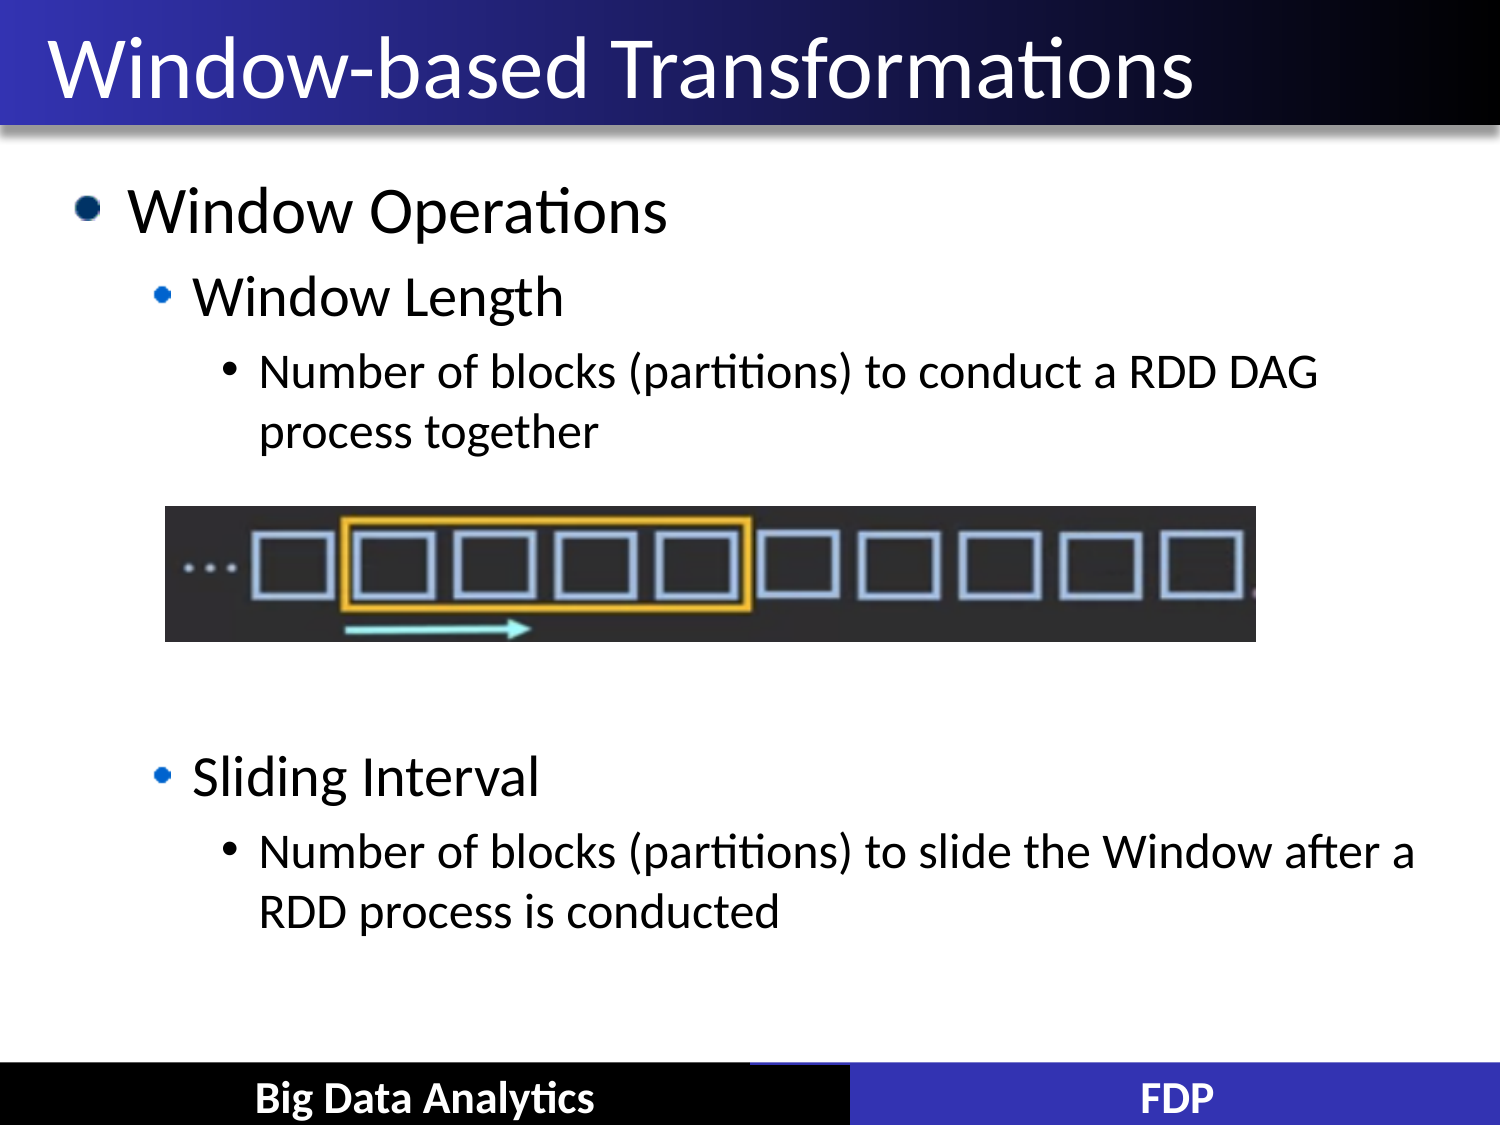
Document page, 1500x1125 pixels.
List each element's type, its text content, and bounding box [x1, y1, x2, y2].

picture [165, 506, 1257, 642]
text_box FDP [854, 1065, 1500, 1125]
title Window-based Transformations [0, 0, 1212, 126]
text_box Big Data Analytics [0, 1065, 850, 1125]
picture [146, 761, 171, 786]
picture [71, 192, 100, 221]
list Window Operations Window Length Number of blocks (partitions) to conduct a RDD DAG process together Sliding Interval Number of blocks (partitions) to slide the Window after a RDD process is conducted [55, 158, 1454, 1063]
picture [146, 280, 171, 306]
